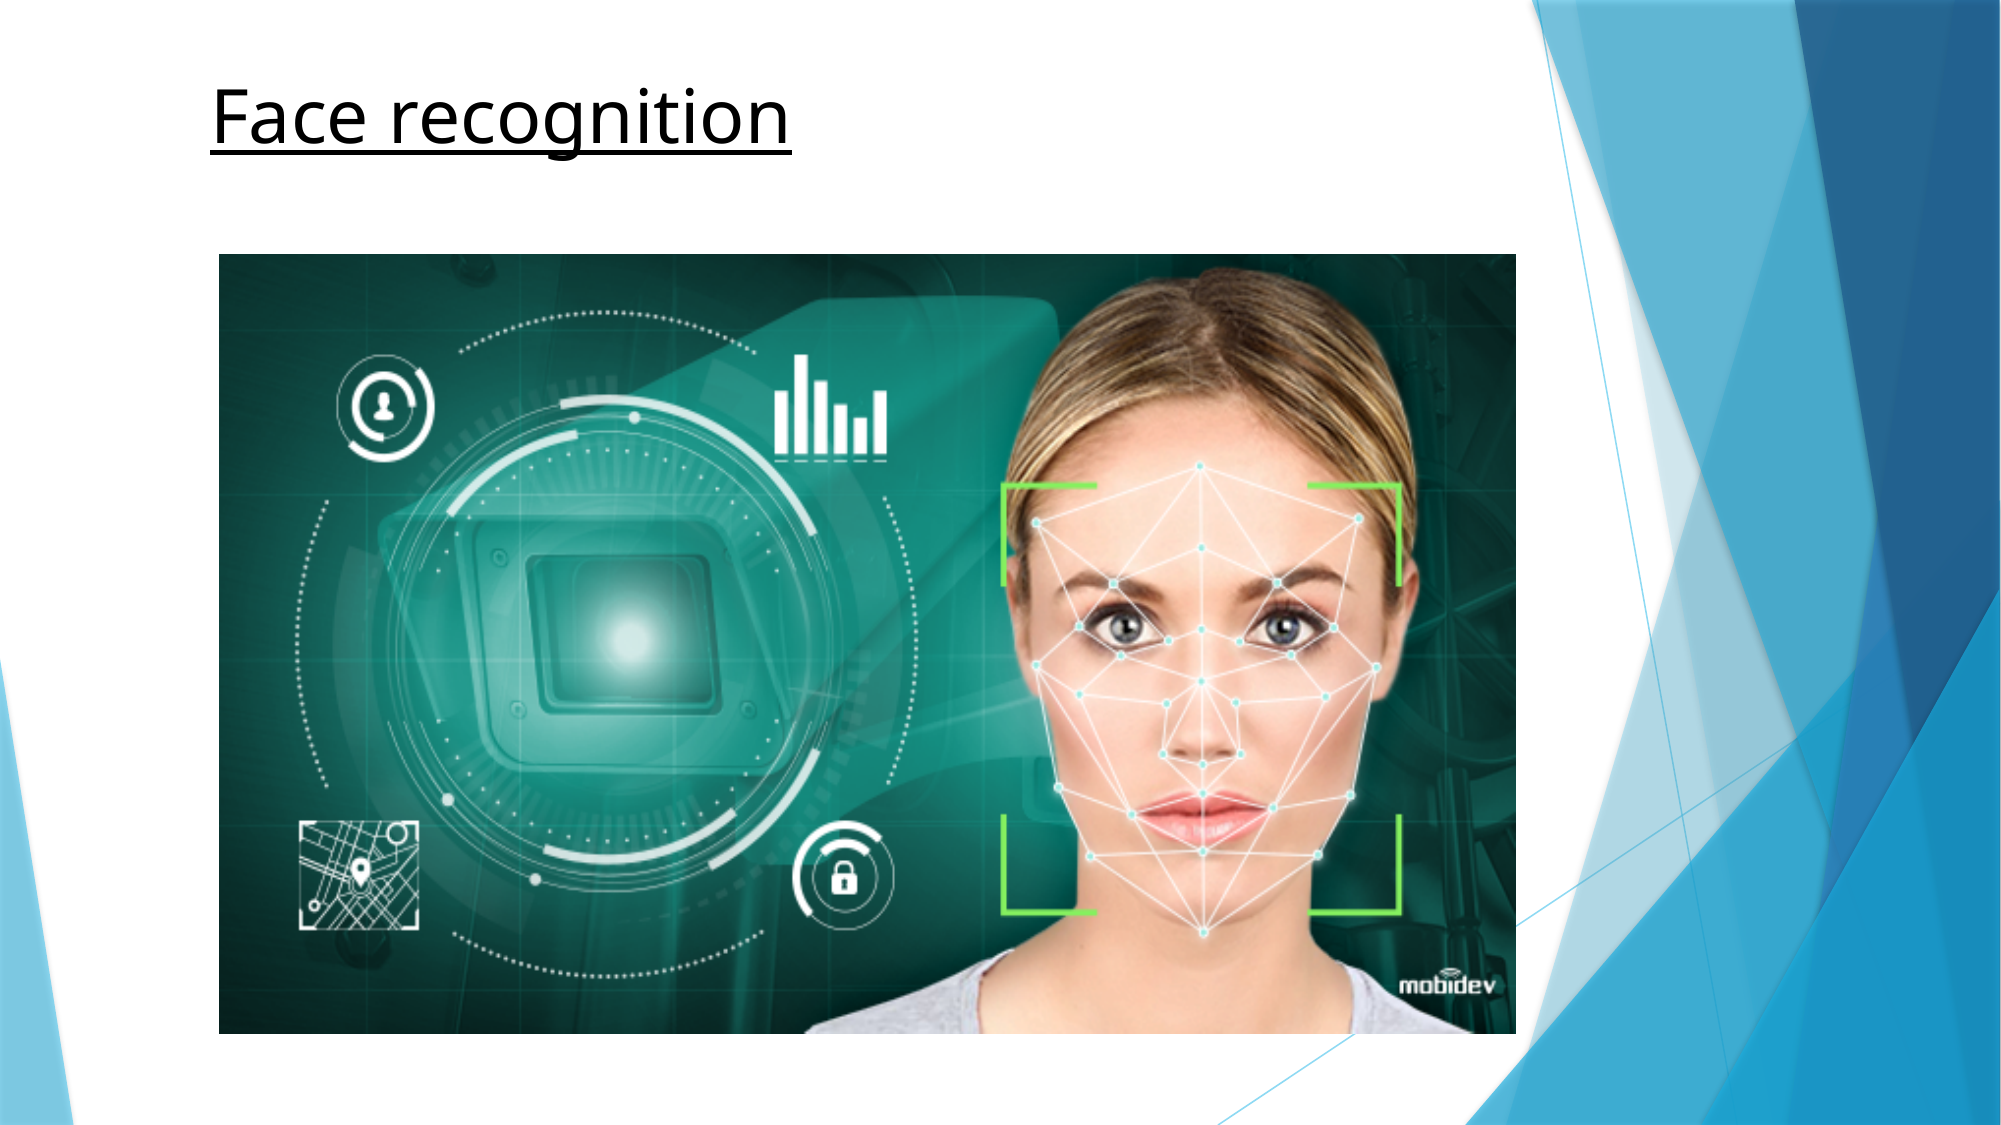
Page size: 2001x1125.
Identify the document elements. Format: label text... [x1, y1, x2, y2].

title Face recognition [0, 61, 1032, 225]
picture [219, 254, 1517, 1035]
